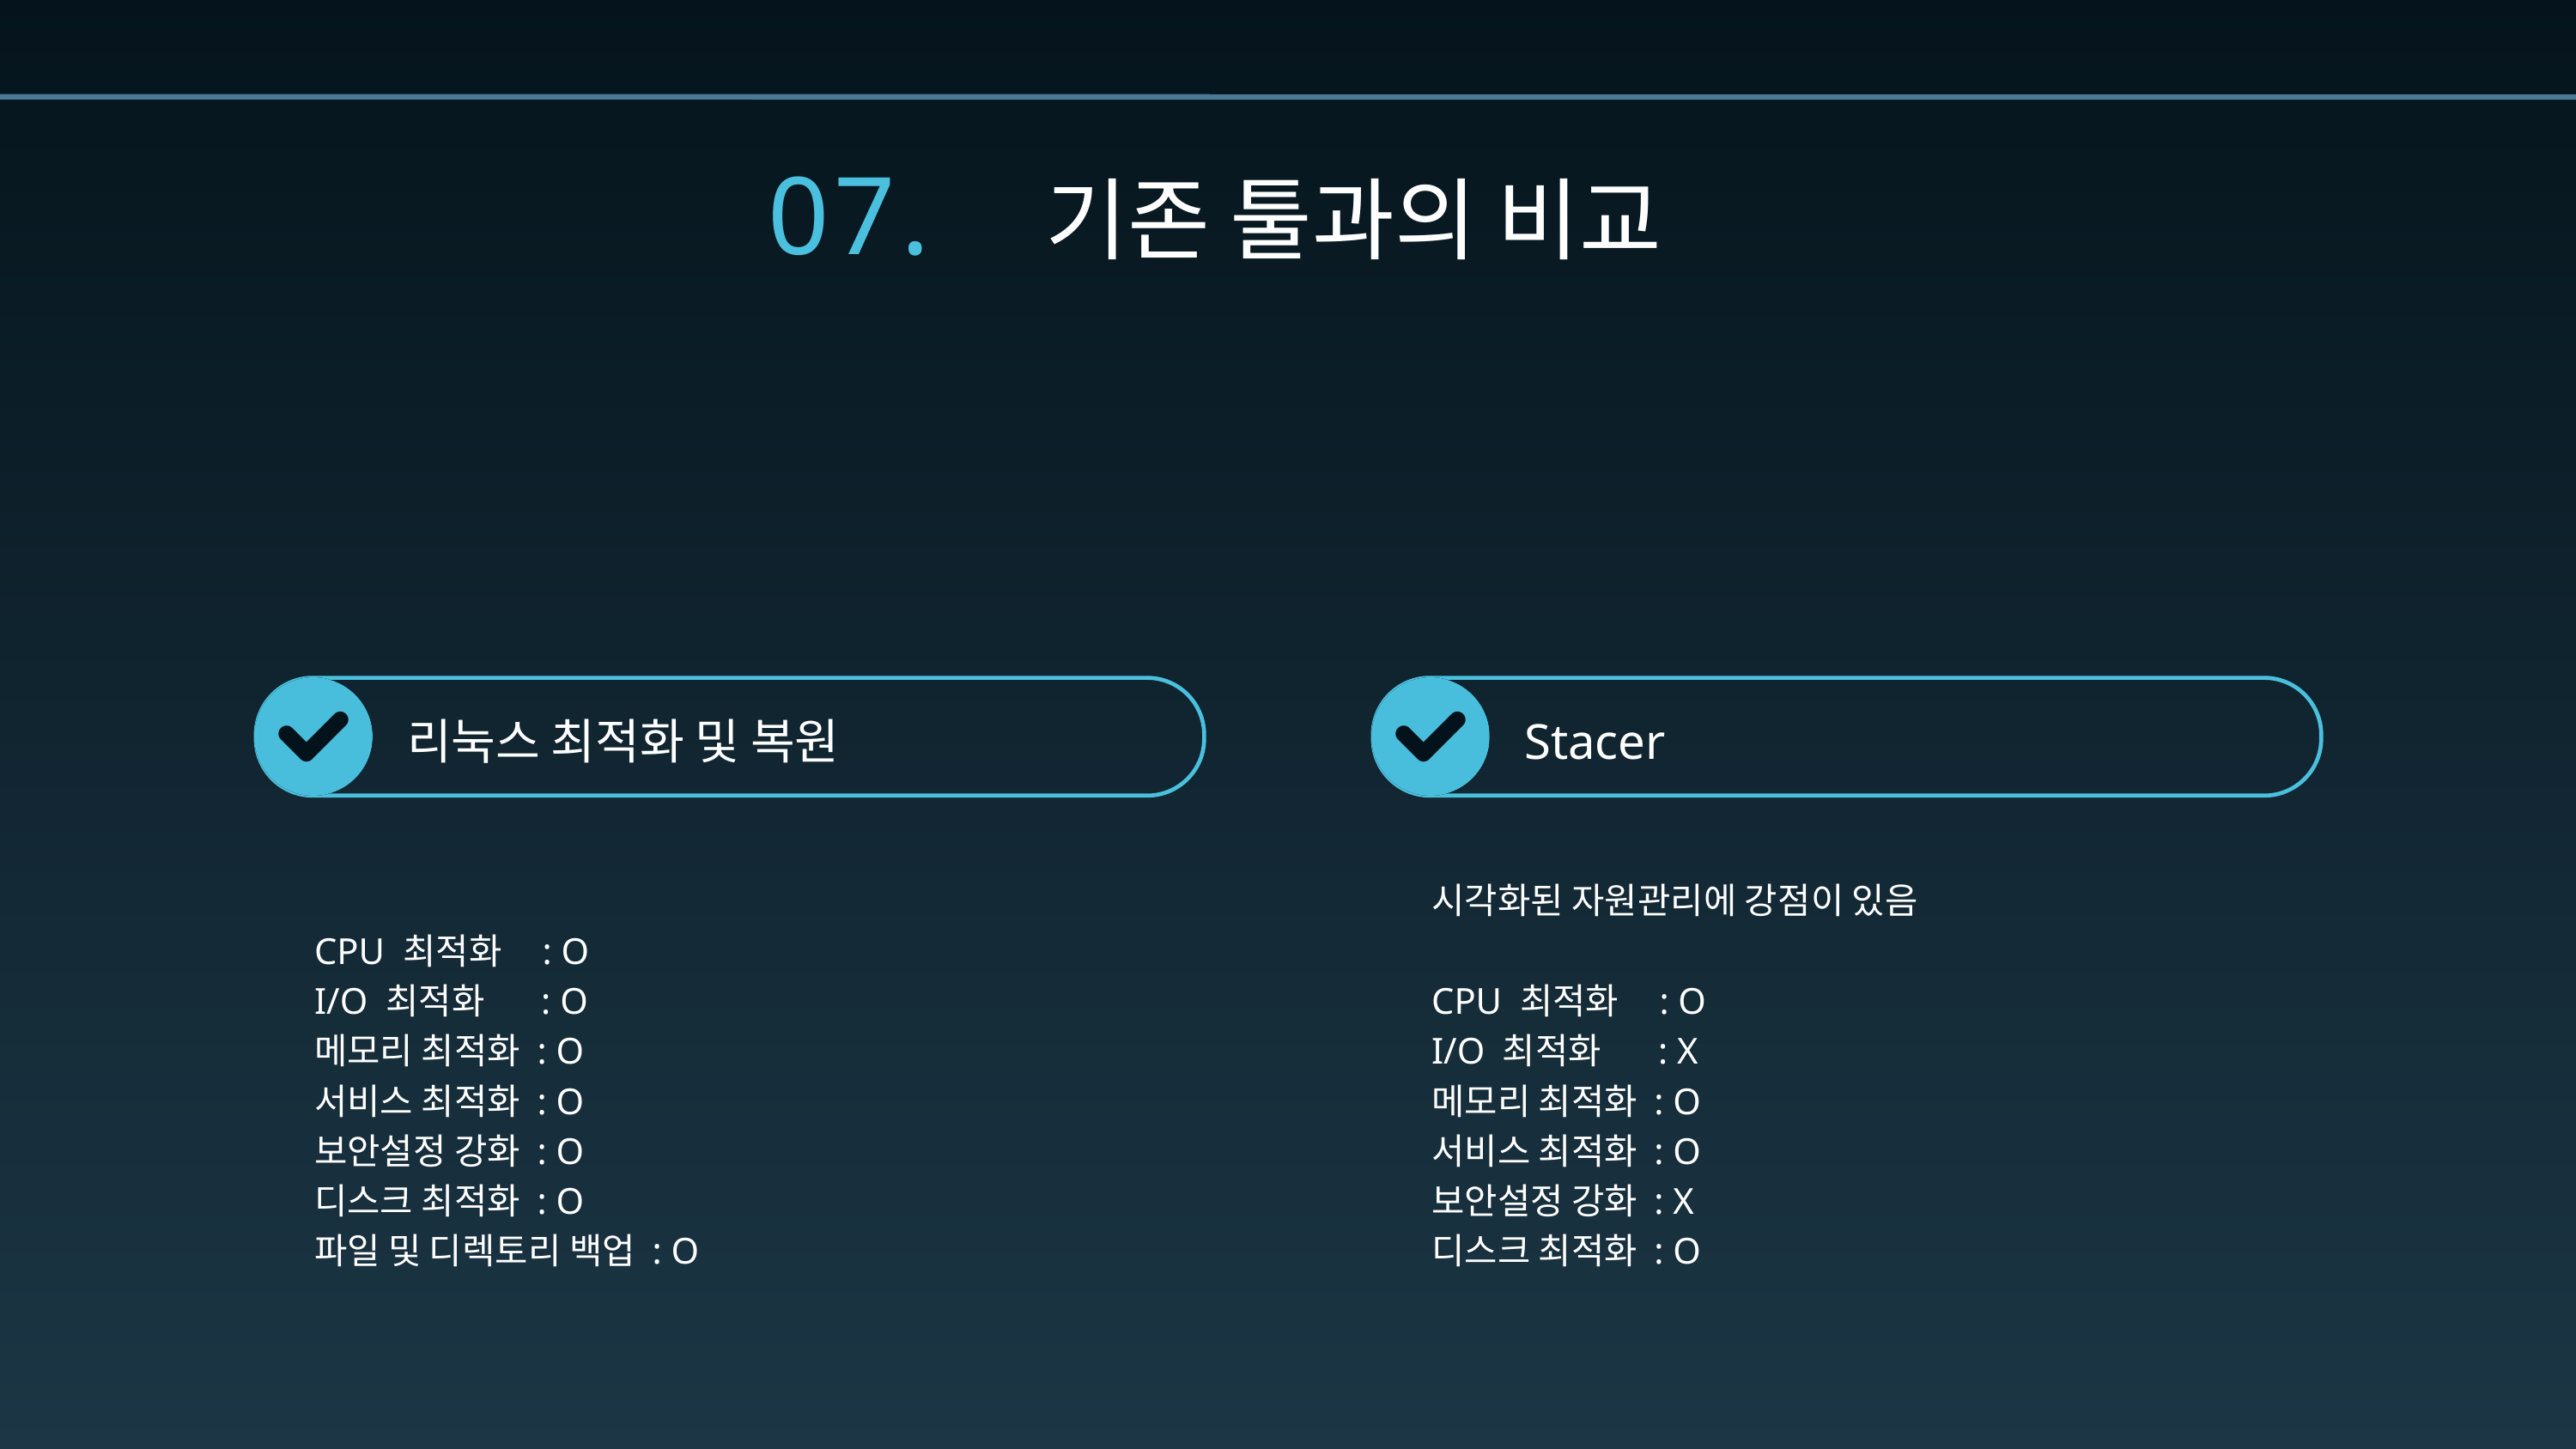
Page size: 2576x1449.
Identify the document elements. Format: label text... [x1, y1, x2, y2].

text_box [1372, 677, 2322, 797]
text_box 기존 툴과의 비교 [951, 163, 1895, 271]
text_box 시각화된 자원관리에 강점이 있음 CPU 최적화 : O I/O 최적화 : X 메모리 최적화 : O 서비스 최적화 : O 보안설정 강화 : X 디스크 최적화 : O [1431, 870, 2303, 1272]
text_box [255, 677, 1205, 797]
text_box CPU 최적화 : O I/O 최적화 : O 메모리 최적화 : O 서비스 최적화 : O 보안설정 강화 : O 디스크 최적화 : O 파일 및 디렉토리 백업 : O [314, 870, 1187, 1272]
text_box 07. [747, 136, 951, 276]
